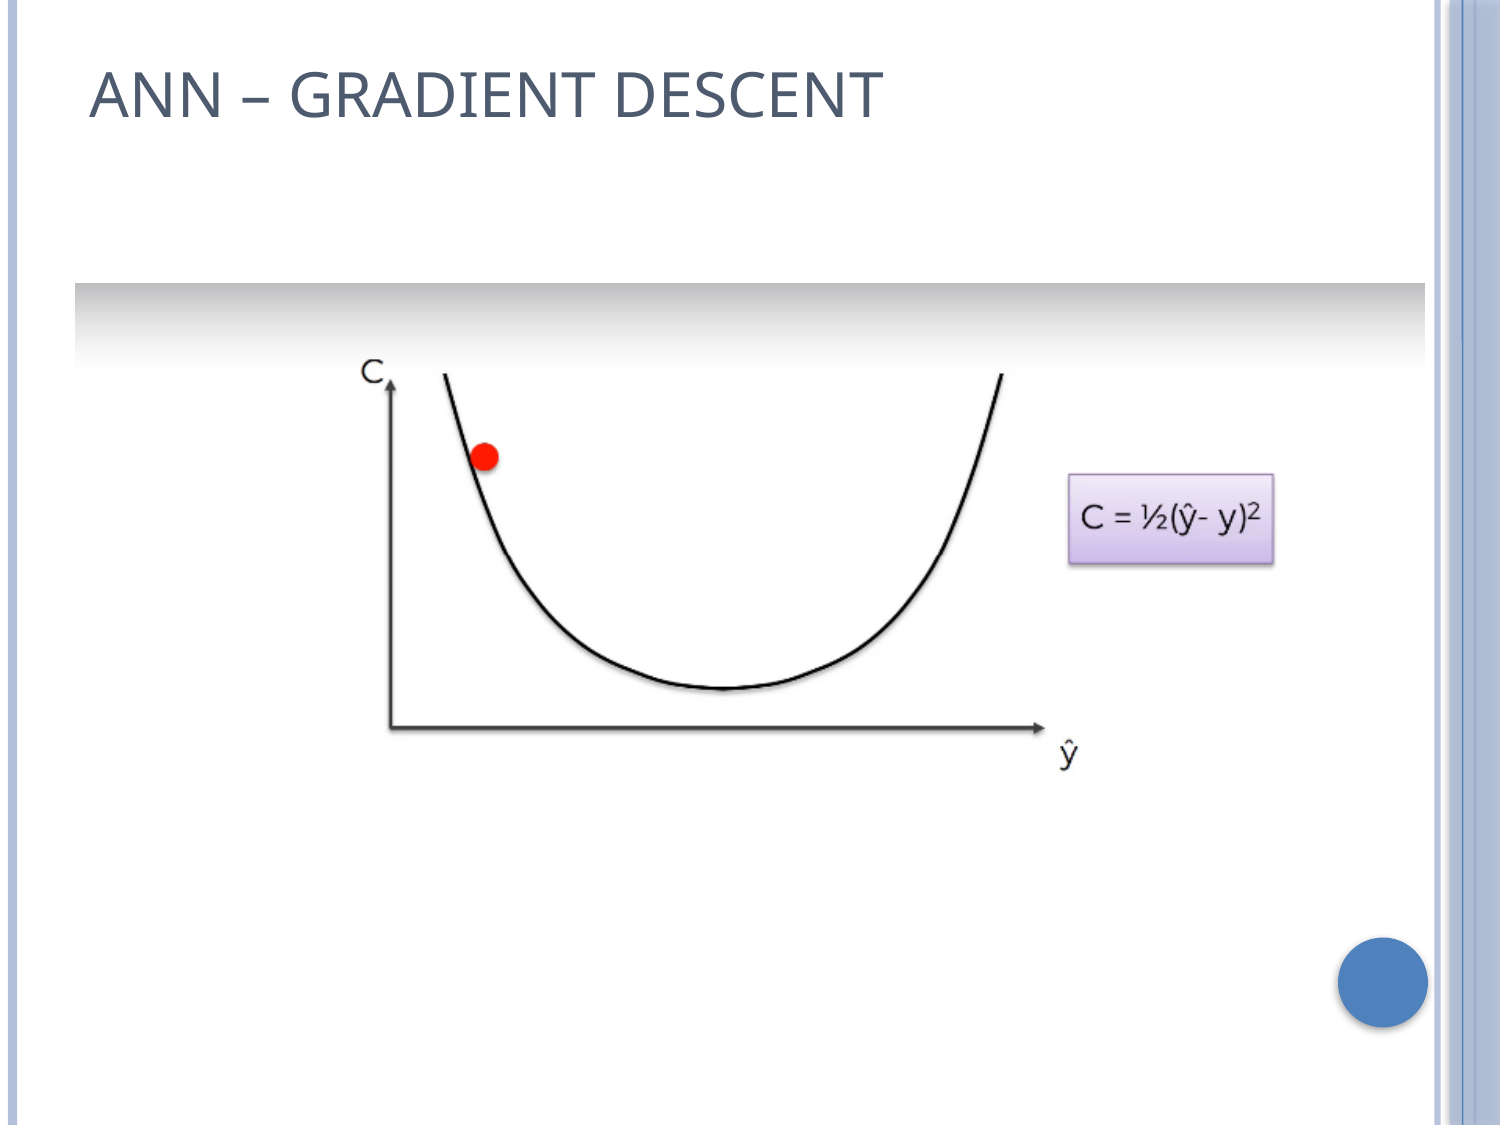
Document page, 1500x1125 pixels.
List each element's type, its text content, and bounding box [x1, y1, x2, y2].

picture [75, 283, 1425, 842]
text_box ANN – Gradient Descent [74, 45, 1300, 138]
